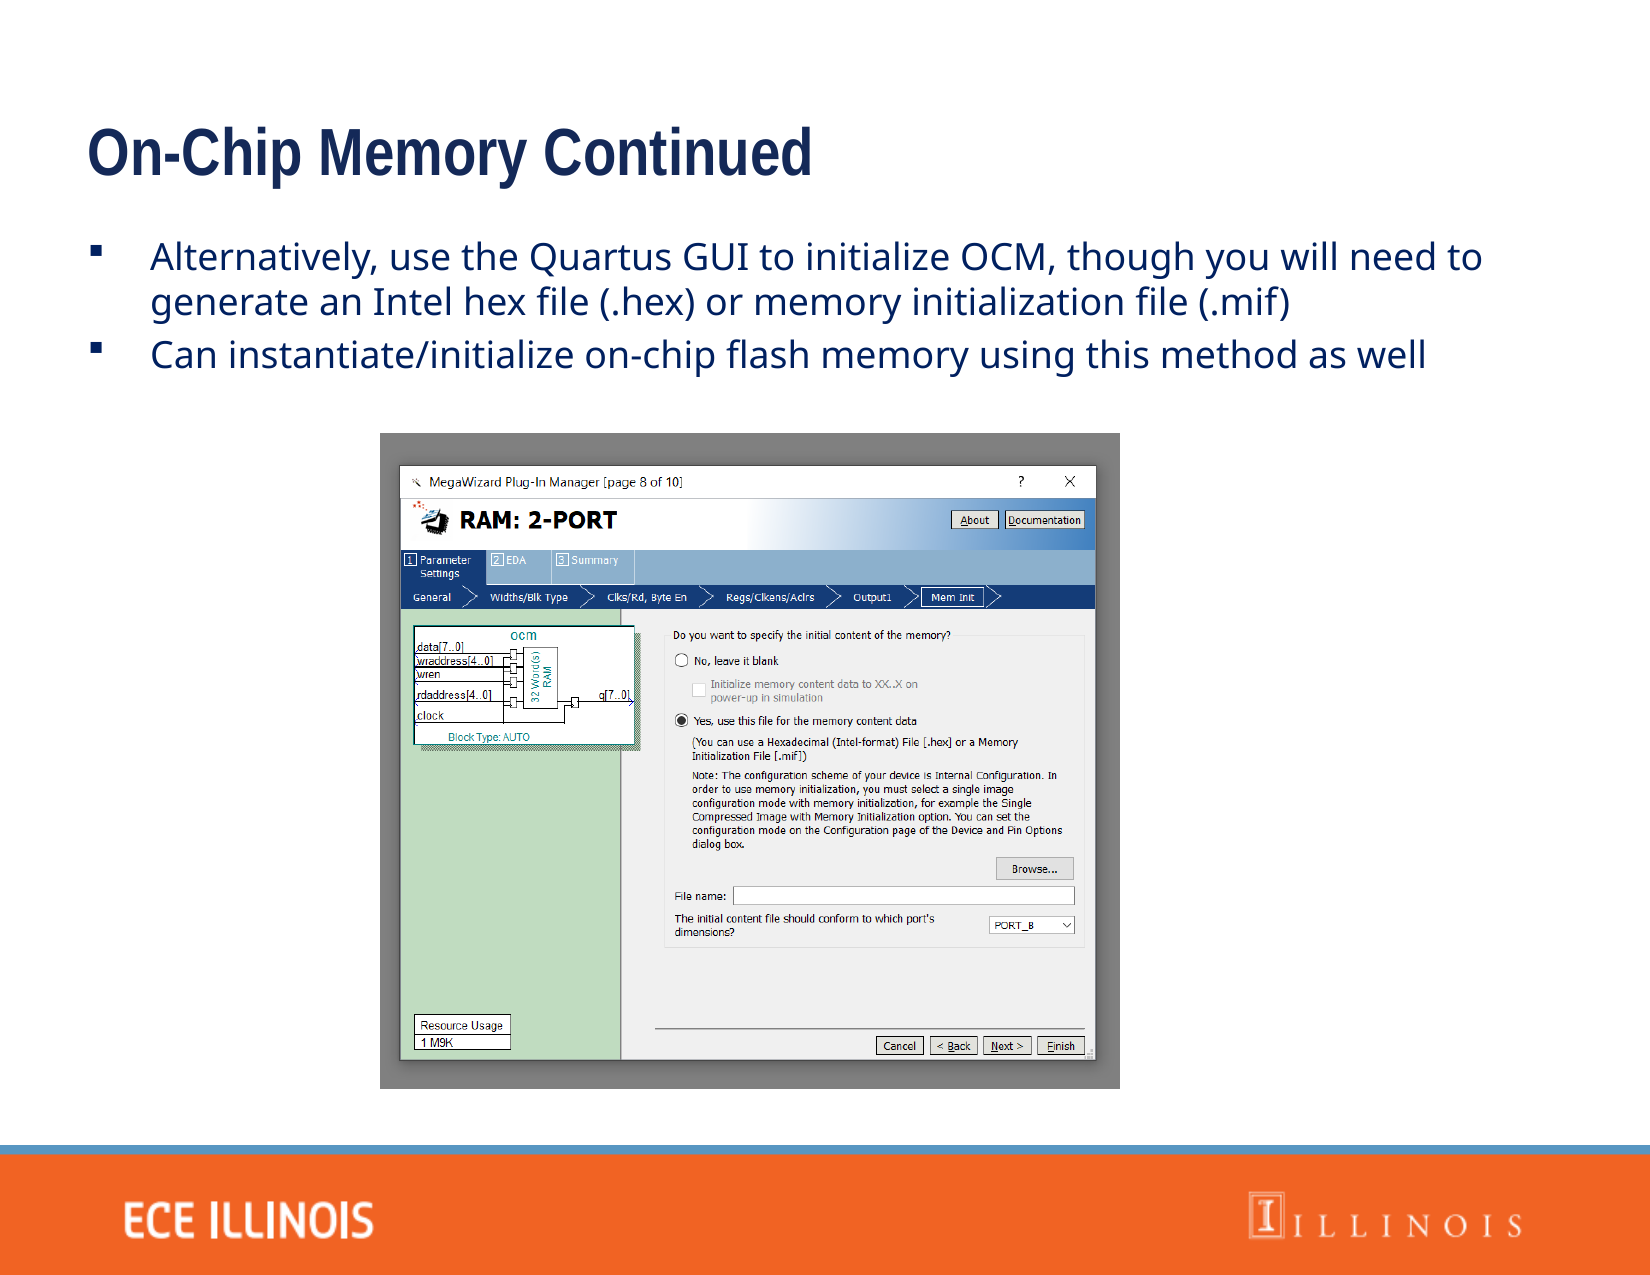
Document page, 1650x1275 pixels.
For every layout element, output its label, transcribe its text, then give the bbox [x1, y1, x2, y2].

list On-Chip Memory Continued [72, 101, 1263, 224]
picture [380, 433, 1120, 1089]
list Alternatively, use the Quartus GUI to initialize OCM, though you will need to generate an Intel hex file (.hex) or memory initialization file (.mif) Can instantiate/initialize on-chip flash memory using this method as well [72, 225, 1590, 1018]
